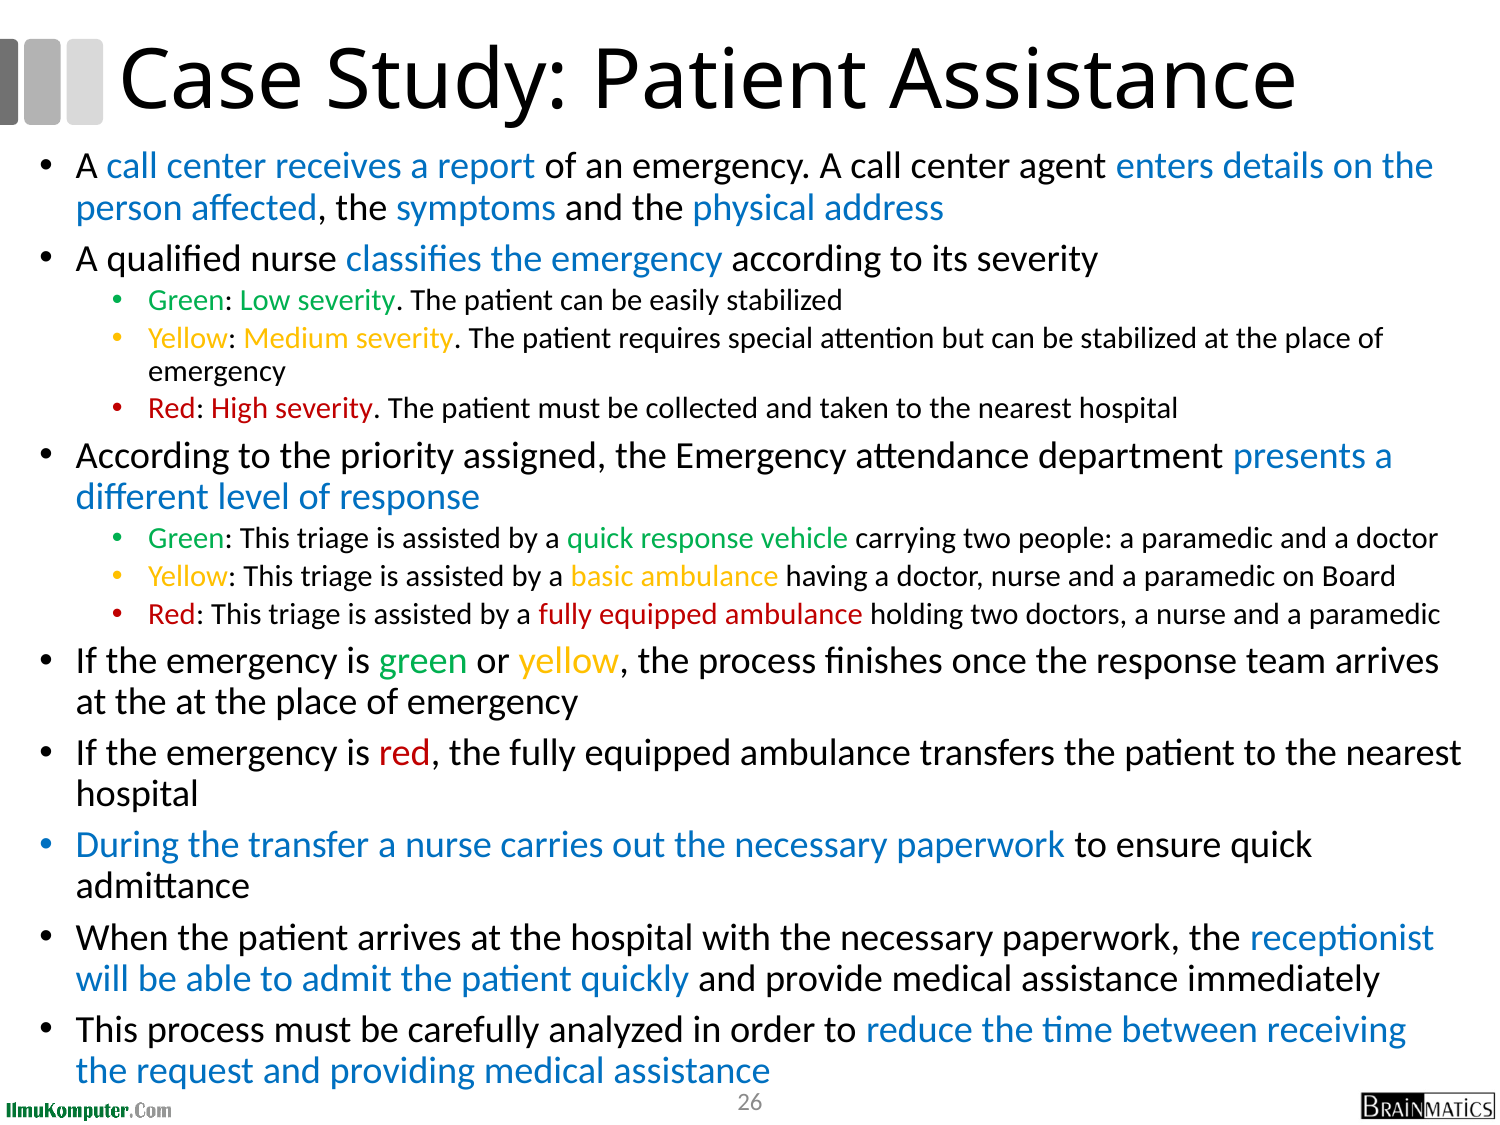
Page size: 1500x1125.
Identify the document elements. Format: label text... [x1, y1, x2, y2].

slide_number 26 [581, 1074, 919, 1125]
picture [1479, 1089, 1498, 1123]
picture [4, 1095, 24, 1125]
title Case Study: Patient Assistance [103, 24, 1498, 138]
list A call center receives a report of an emergency. A call center agent enters details on the person affected, the symptoms and the physical address A qualified nurse classifies the emergency according to its severity Green: Low severity. The patient can be easily stabilized Yellow: Medium severity. The patient requires special attention but can be stabilized at the place of emergency Red: High severity. The patient must be collected and taken to the nearest hospital According to the priority assigned, the Emergency attendance department presents a different level of response Green: This triage is assisted by a quick response vehicle carrying two people: a paramedic and a doctor Yellow: This triage is assisted by a basic ambulance having a doctor, nurse and a paramedic on Board Red: This triage is assisted by a fully equipped ambulance holding two doctors, a nurse and a paramedic If the emergency is green or yellow, the process finishes once the response team arrives at the at the place of emergency If the emergency is red, the fully equipped ambulance transfers the patient to the nearest hospital During the transfer a nurse carries out the necessary paperwork to ensure quick admittance When the patient arrives at the hospital with the necessary paperwork, the receptionist will be able to admit the patient quickly and provide medical assistance immediately This process must be carefully analyzed in order to reduce the time between receiving the request and providing medical assistance [24, 138, 1479, 1125]
